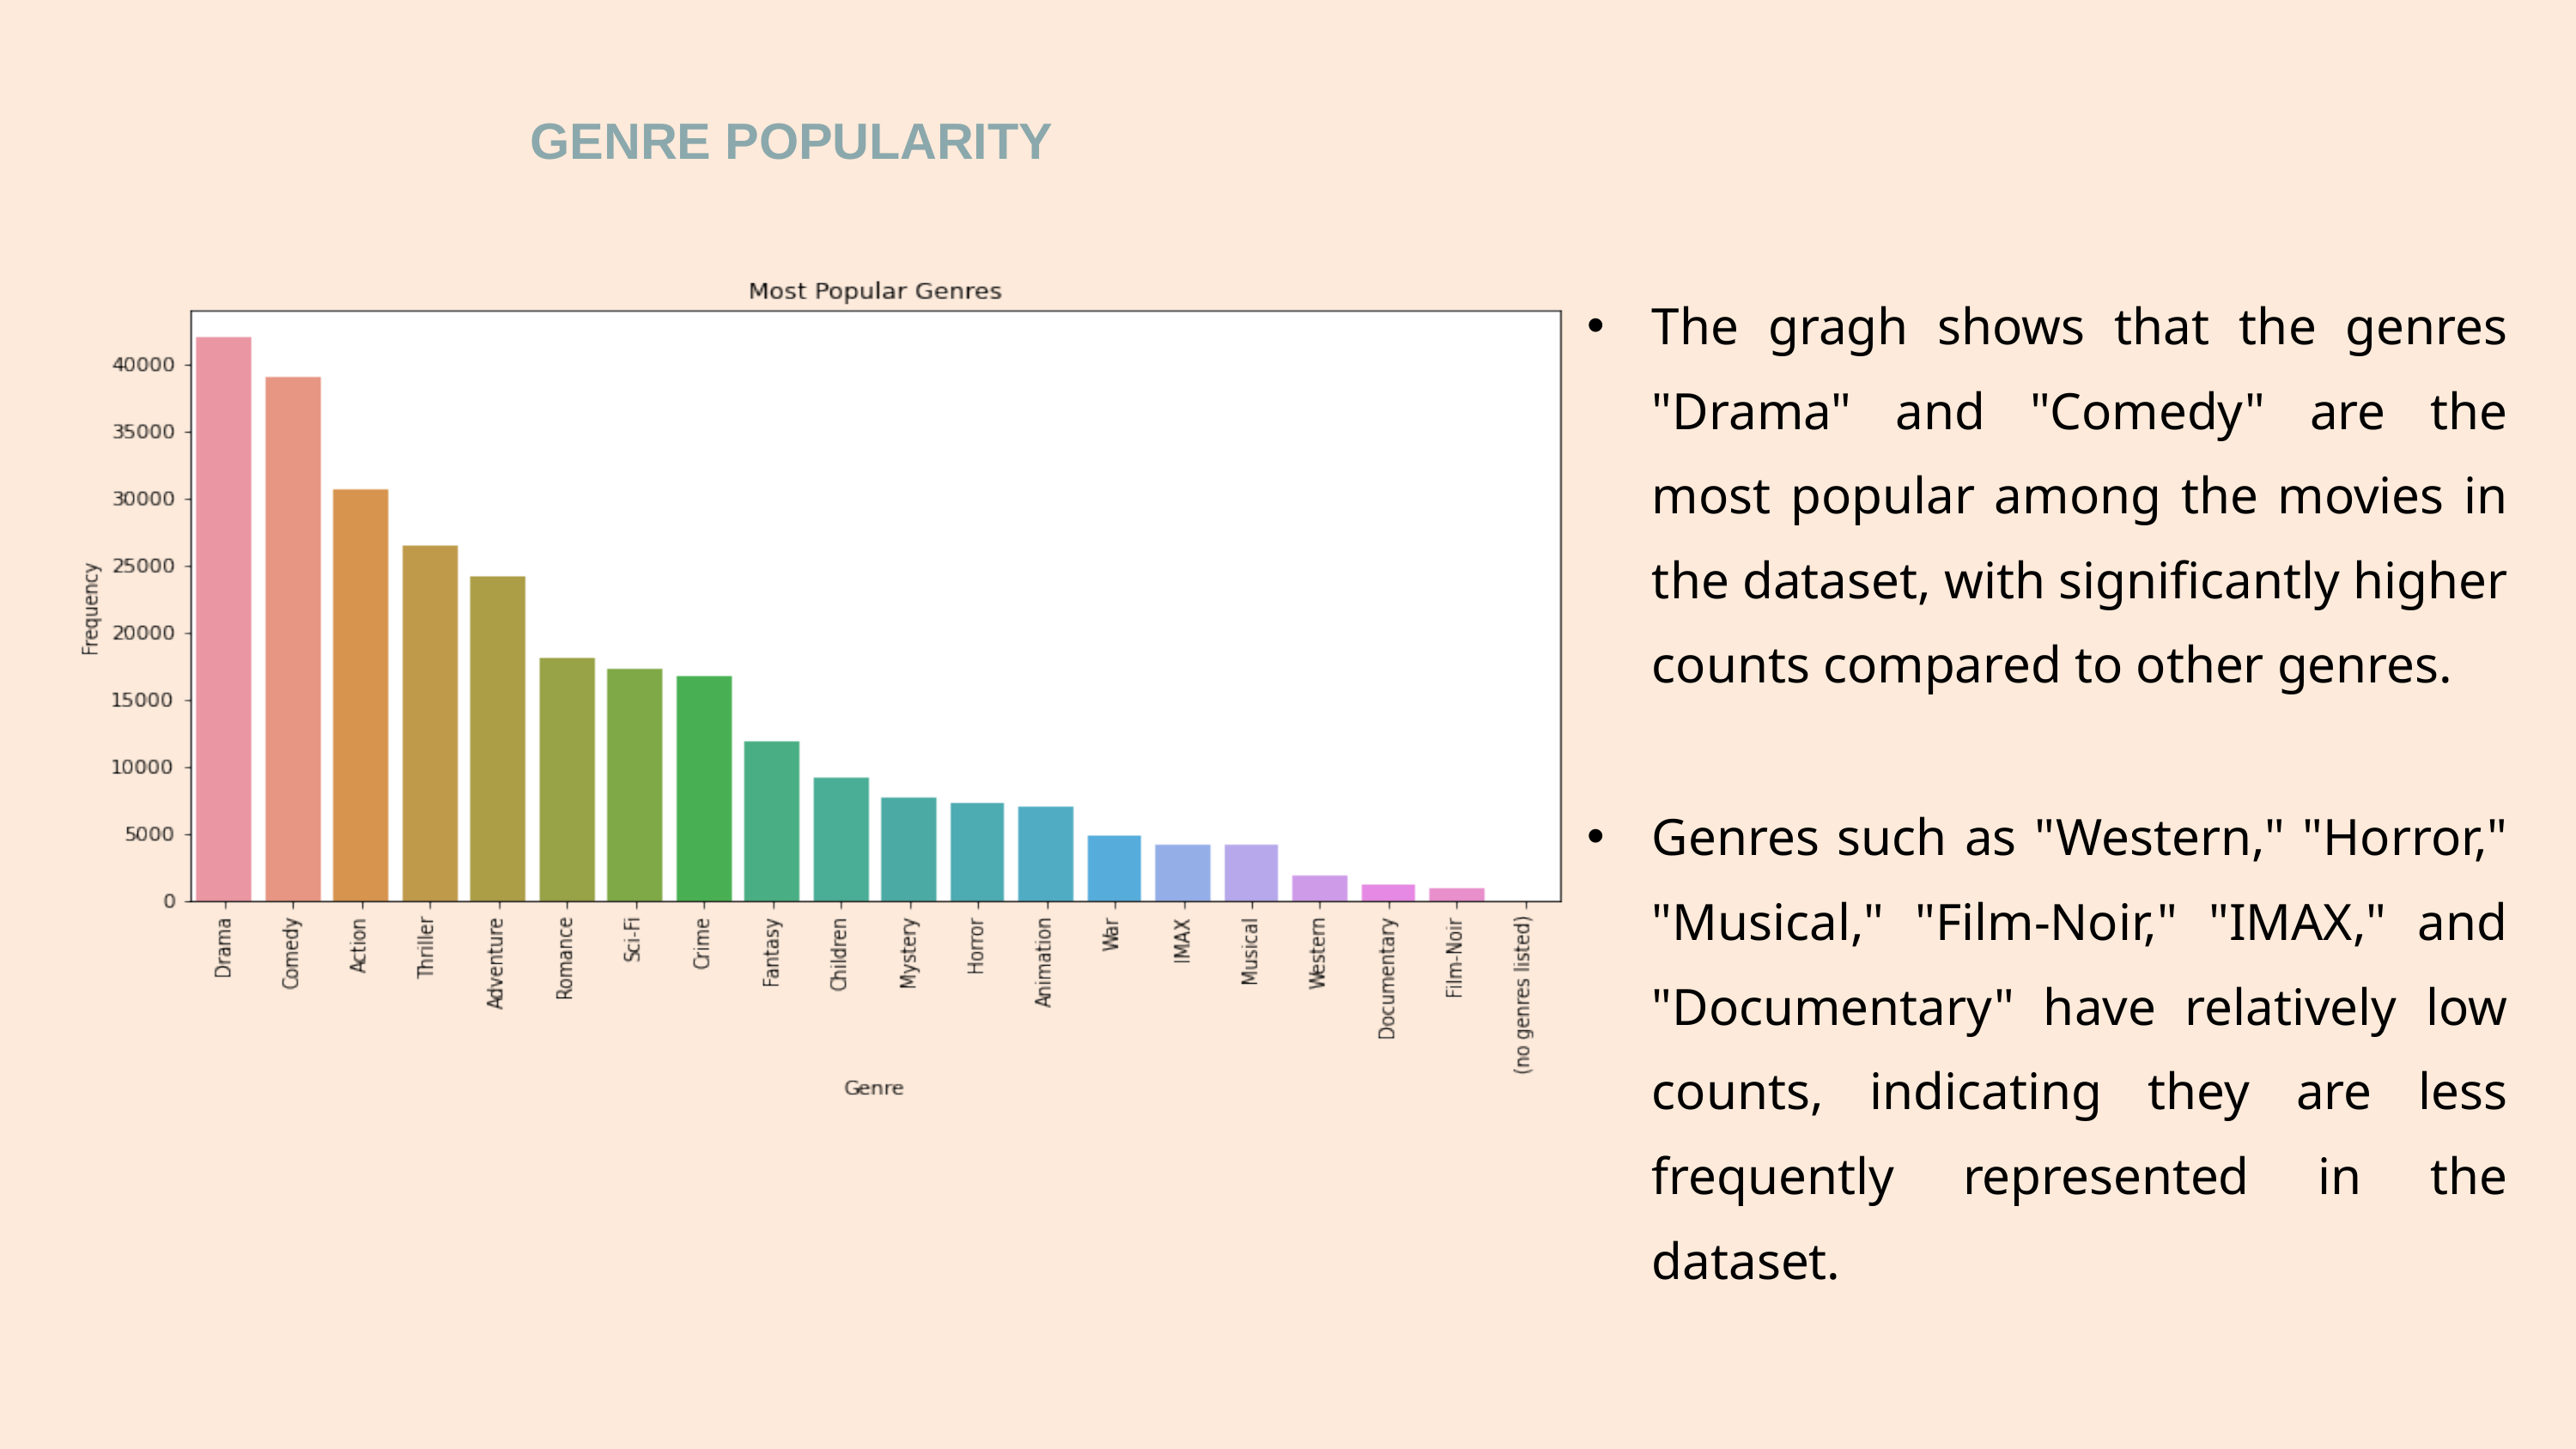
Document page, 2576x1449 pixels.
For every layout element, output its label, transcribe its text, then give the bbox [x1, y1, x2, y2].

text_box The gragh shows that the genres "Drama" and "Comedy" are the most popular among the movies in the dataset, with significantly higher counts compared to other genres. Genres such as "Western," "Horror," "Musical," "Film-Noir," "IMAX," and "Documentary" have relatively low counts, indicating they are less frequently represented in the dataset. [1585, 268, 2508, 1449]
title GENRE POPULARITY [528, 106, 1188, 267]
picture [67, 269, 1573, 1112]
